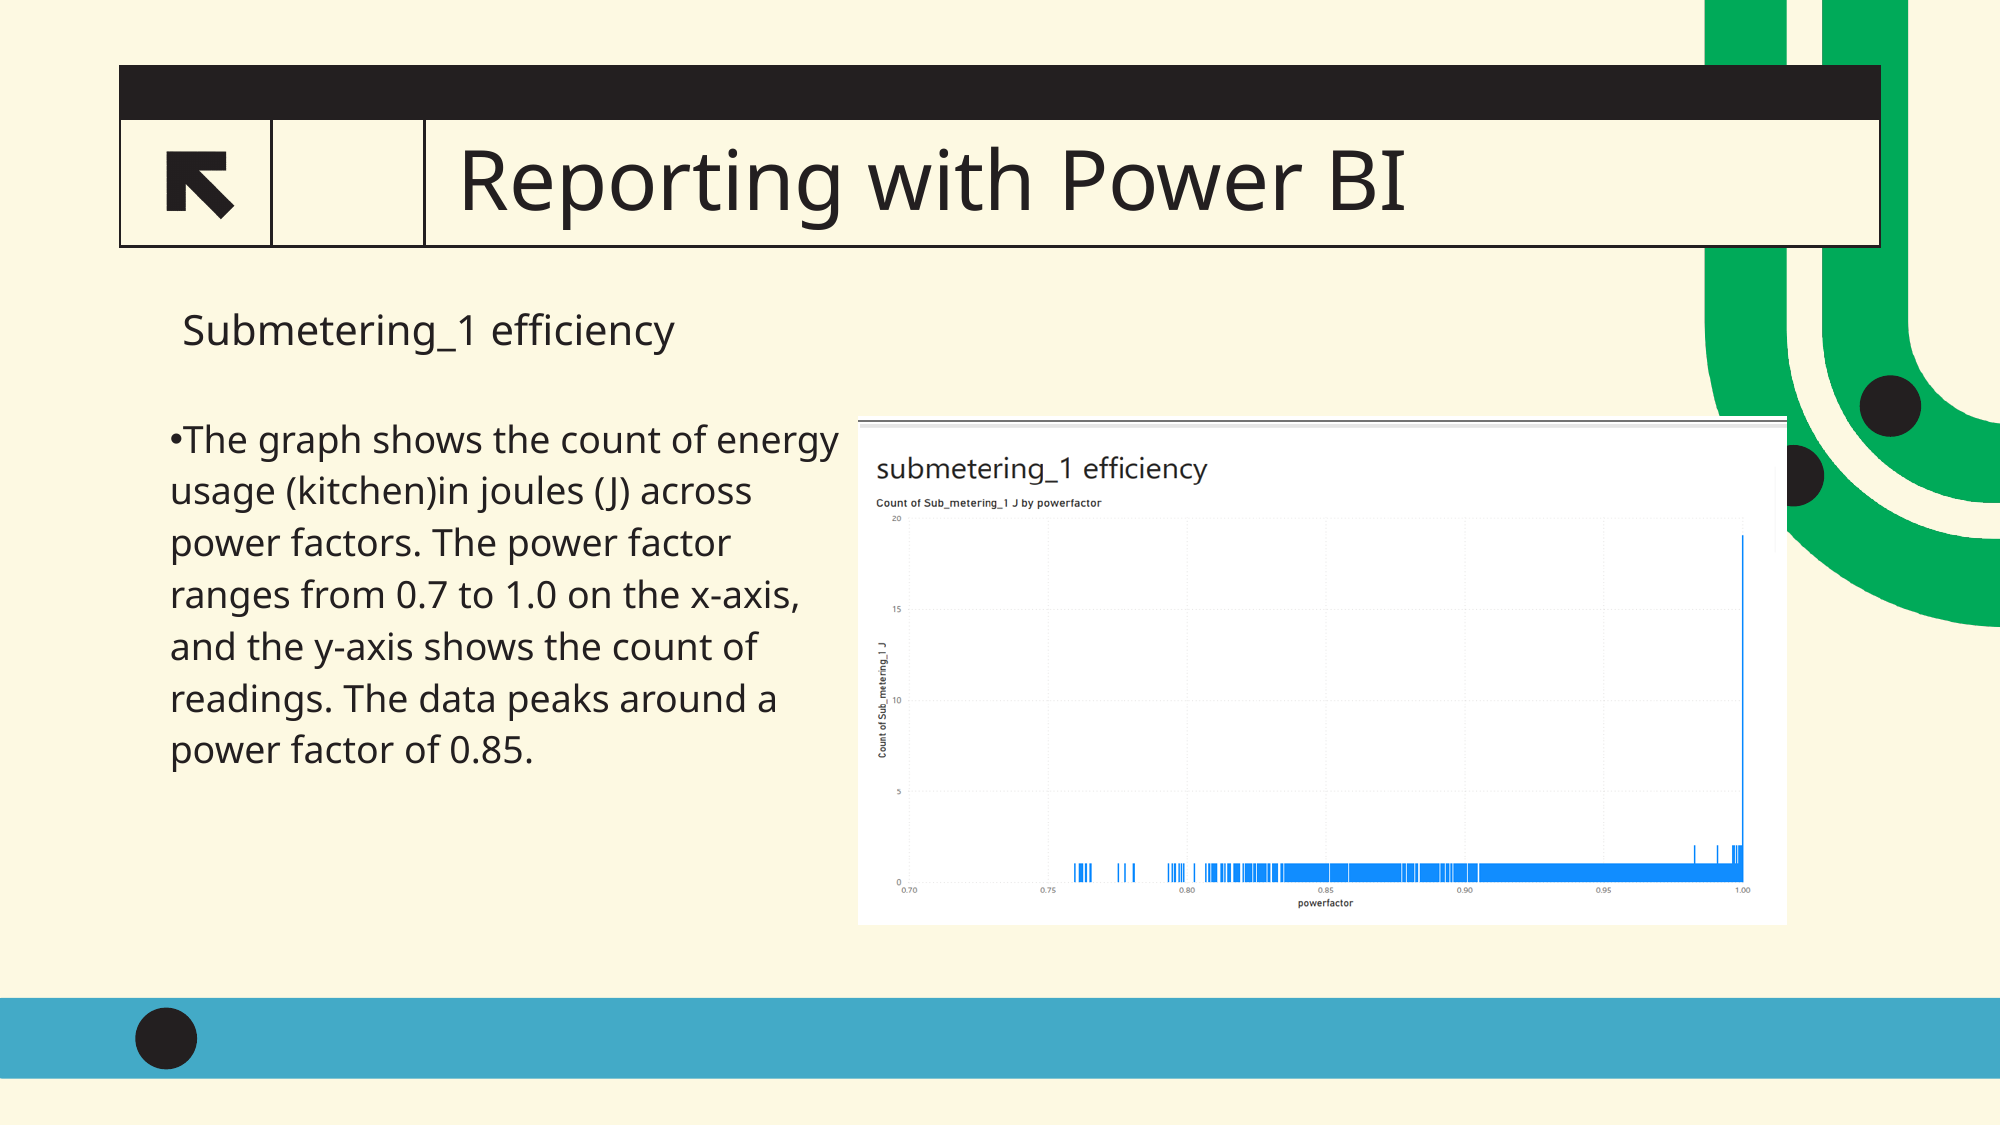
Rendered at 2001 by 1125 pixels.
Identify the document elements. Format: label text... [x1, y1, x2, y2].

picture [858, 0, 2000, 925]
title Reporting with Power BI [442, 120, 1880, 248]
list The graph shows the count of energy usage (kitchen)in joules (J) across power factors. The power factor ranges from 0.7 to 1.0 on the x-axis, and the y-axis shows the count of readings. The data peaks around a power factor of 0.85. [154, 401, 873, 839]
picture [121, 120, 273, 258]
list Submetering_1 efficiency [167, 282, 789, 362]
